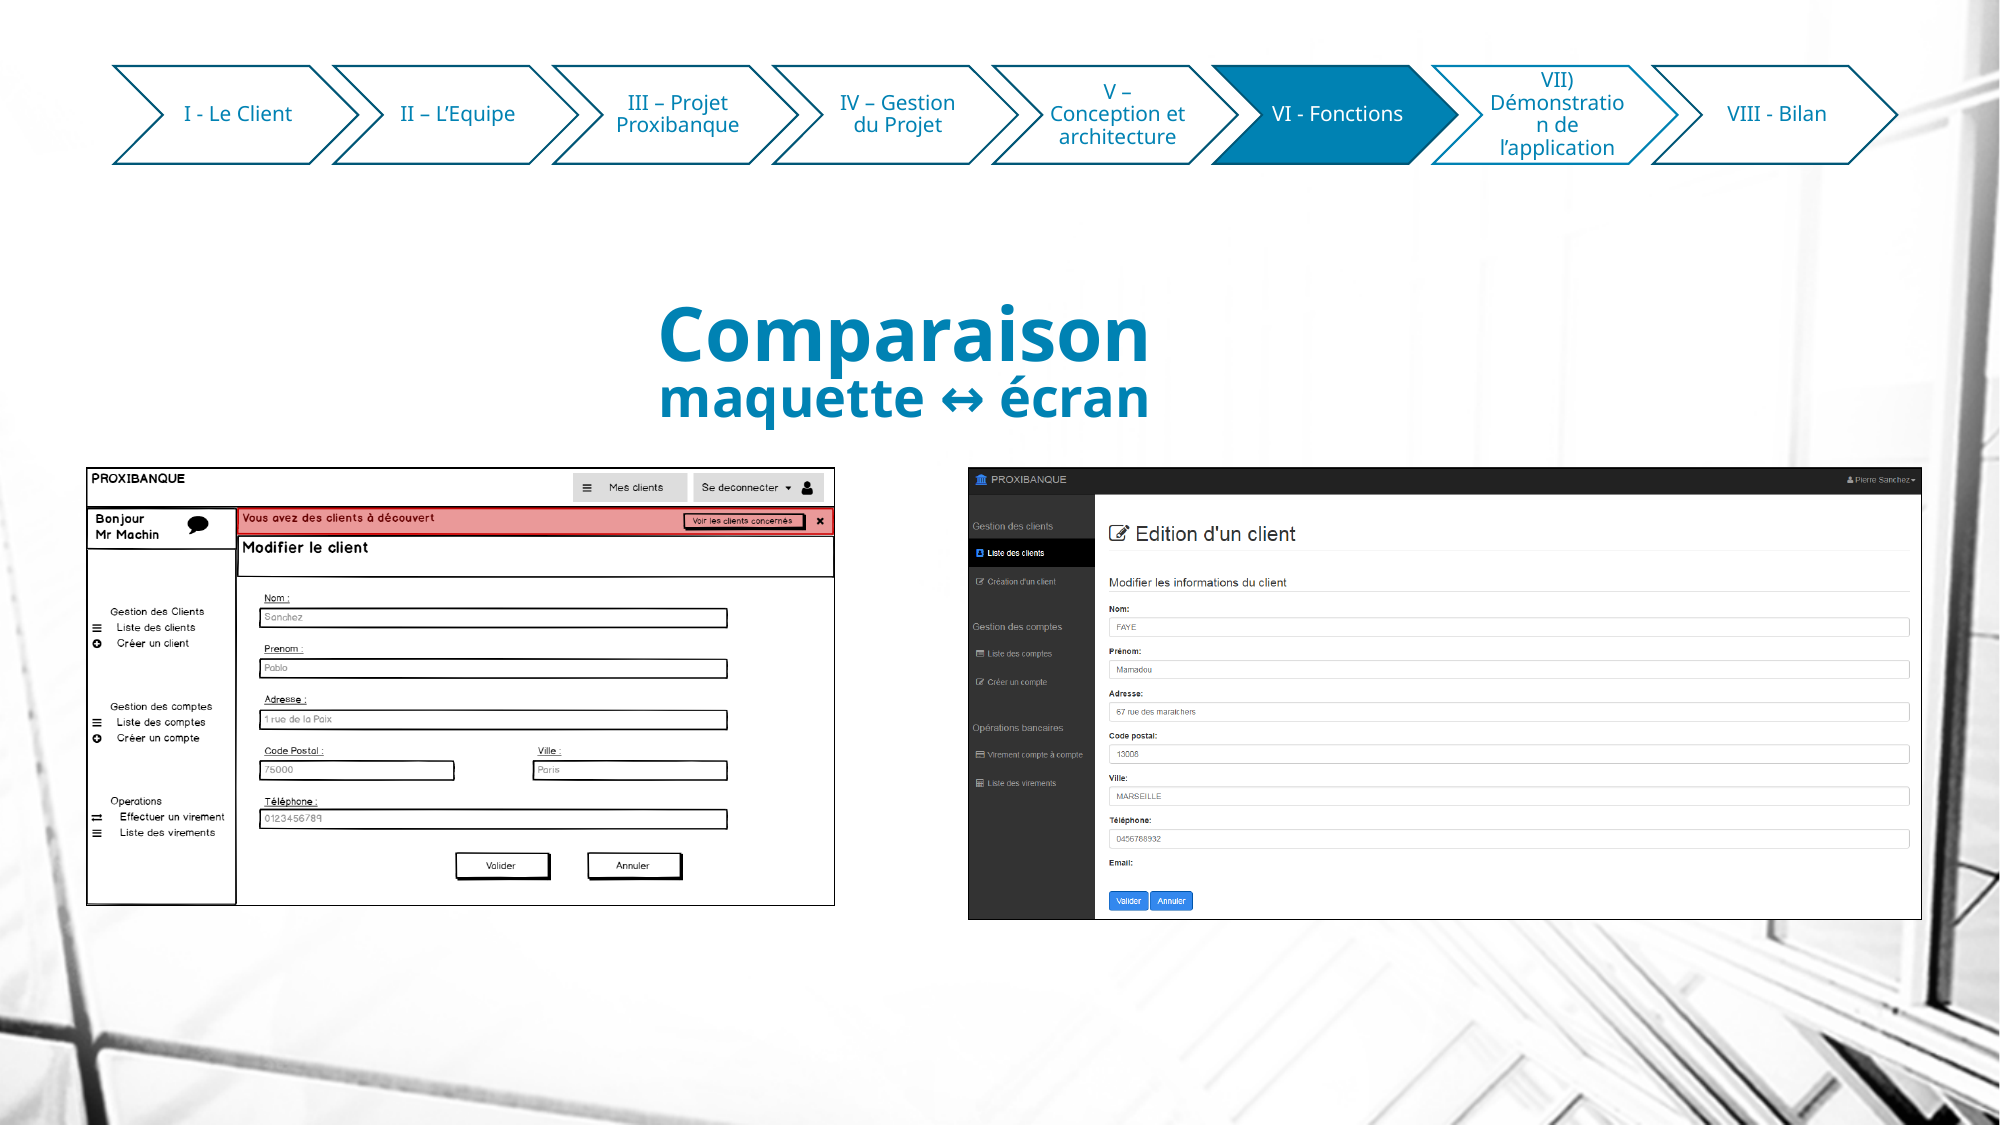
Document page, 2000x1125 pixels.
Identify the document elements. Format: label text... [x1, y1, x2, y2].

picture [0, 0, 2000, 1125]
title Comparaison maquette ↔ écran [633, 255, 1177, 436]
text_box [113, 2, 1898, 227]
